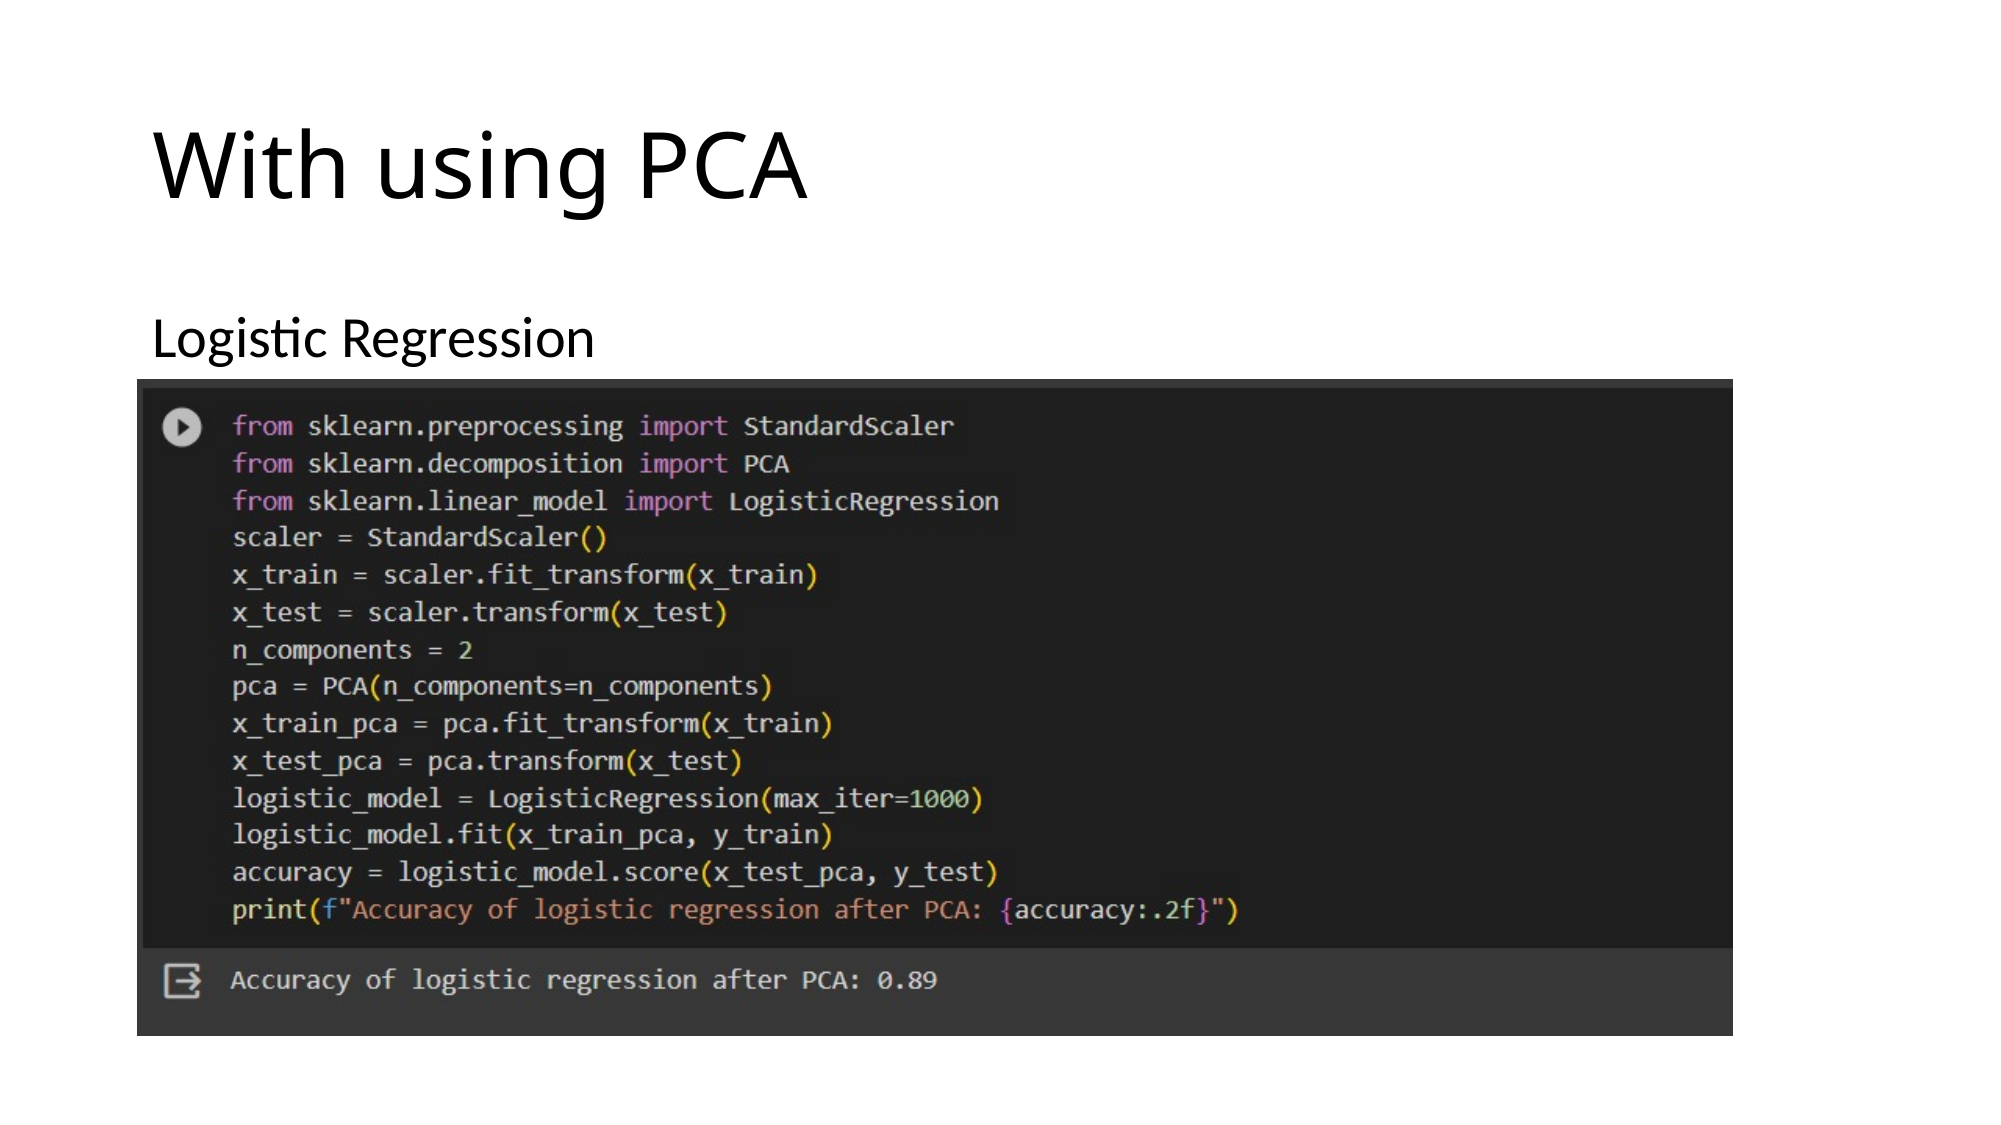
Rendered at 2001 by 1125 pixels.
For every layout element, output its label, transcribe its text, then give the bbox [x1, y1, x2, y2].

picture [137, 379, 1733, 1036]
list Logistic Regression [137, 299, 1863, 1014]
title With using PCA [137, 59, 1863, 278]
